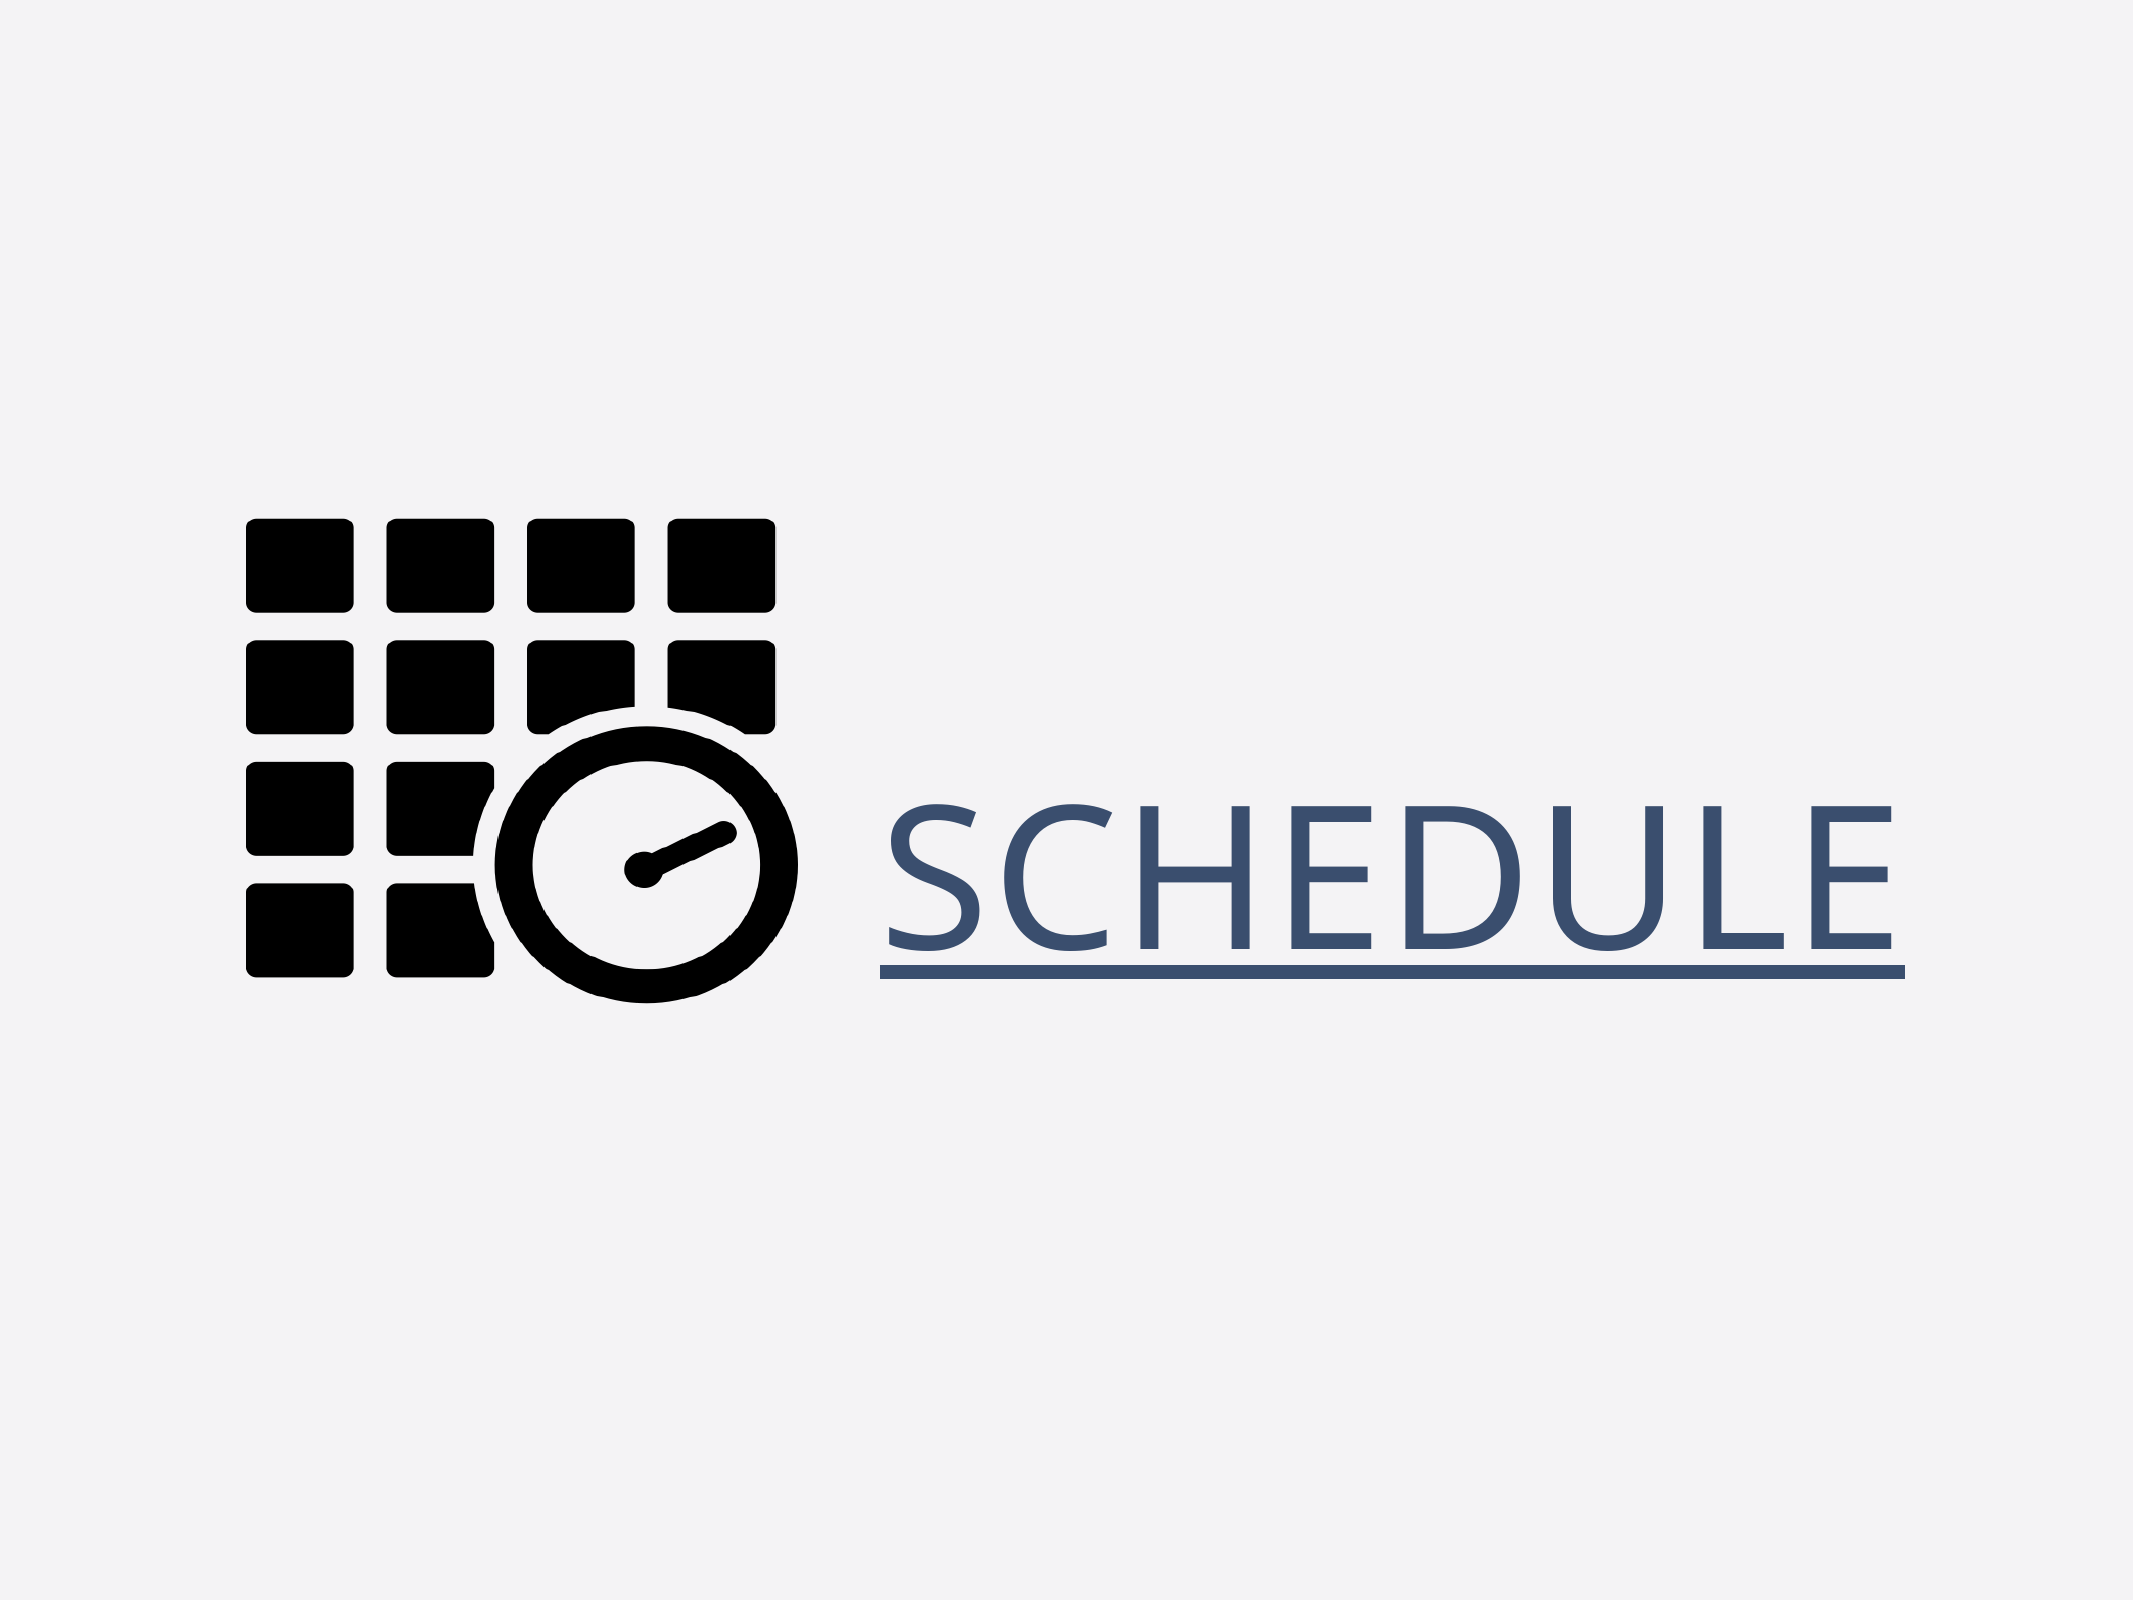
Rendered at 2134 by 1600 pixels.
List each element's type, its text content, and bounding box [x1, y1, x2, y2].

picture [220, 494, 823, 1024]
title Schedule [832, 611, 1999, 987]
